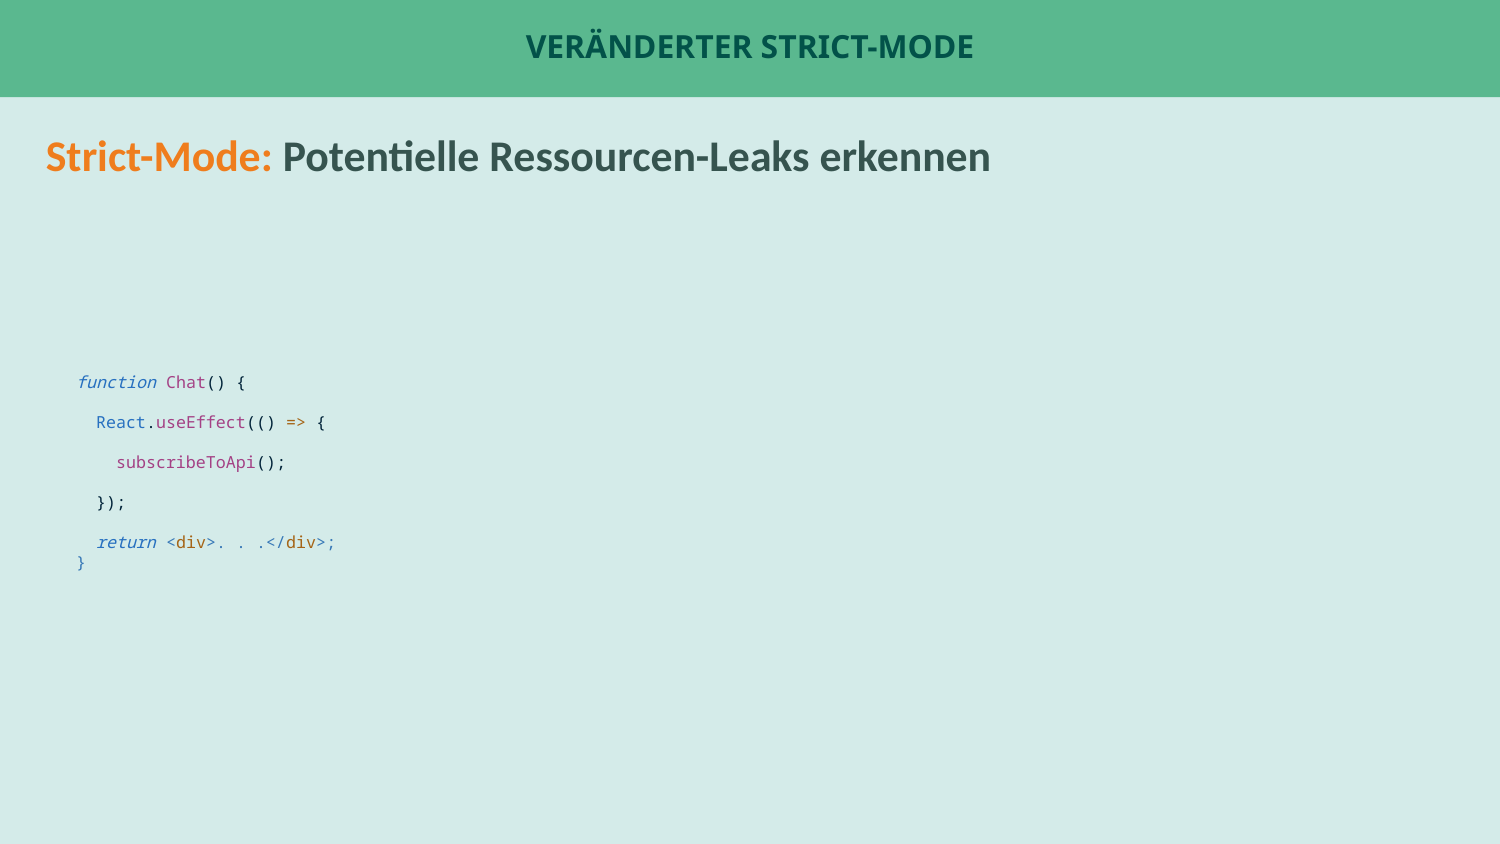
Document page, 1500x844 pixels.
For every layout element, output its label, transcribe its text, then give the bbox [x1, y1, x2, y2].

text_box function Chat() { React.useEffect(() => { subscribeToApi(); }); return <div>. . .</div>; } [61, 364, 377, 580]
list Strict-Mode: Potentielle Ressourcen-Leaks erkennen [30, 126, 1470, 824]
title Veränderter Strict-Mode [0, 0, 1500, 98]
